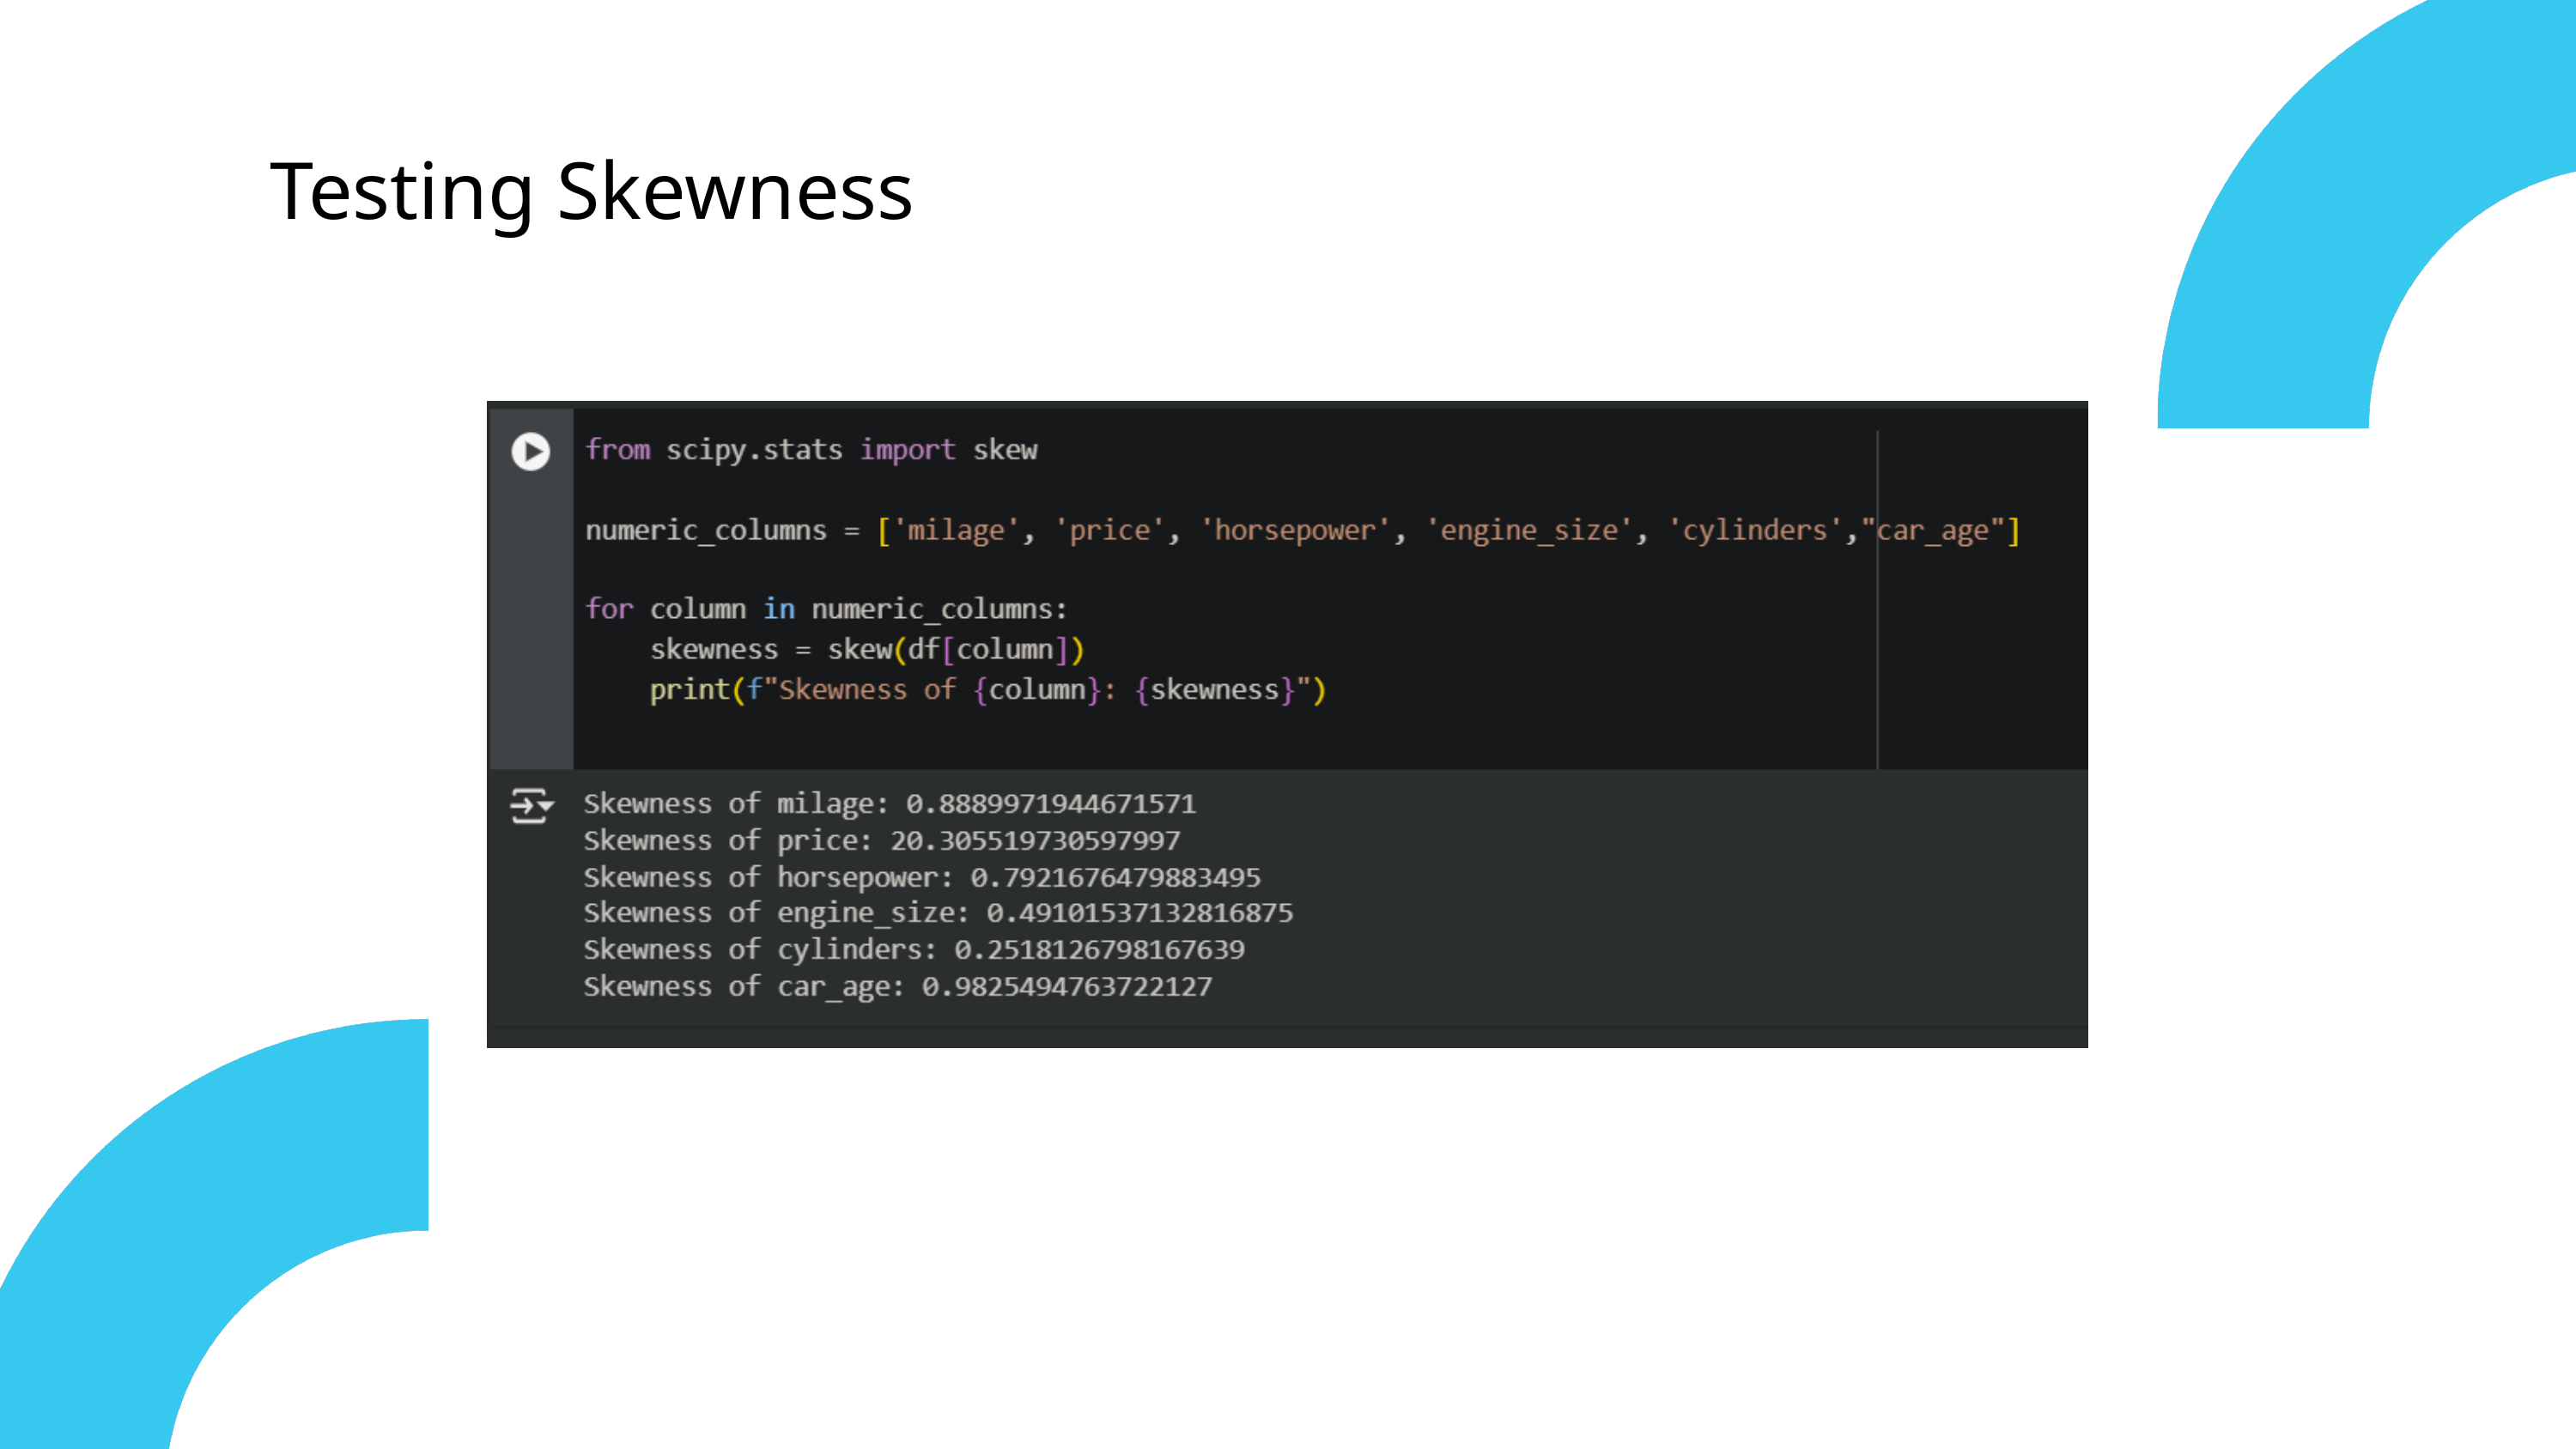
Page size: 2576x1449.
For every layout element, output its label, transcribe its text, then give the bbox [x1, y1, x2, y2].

picture [487, 400, 2089, 1048]
text_box [2157, 0, 2576, 428]
text_box [0, 1019, 428, 1449]
text_box Testing Skewness [258, 134, 1009, 241]
